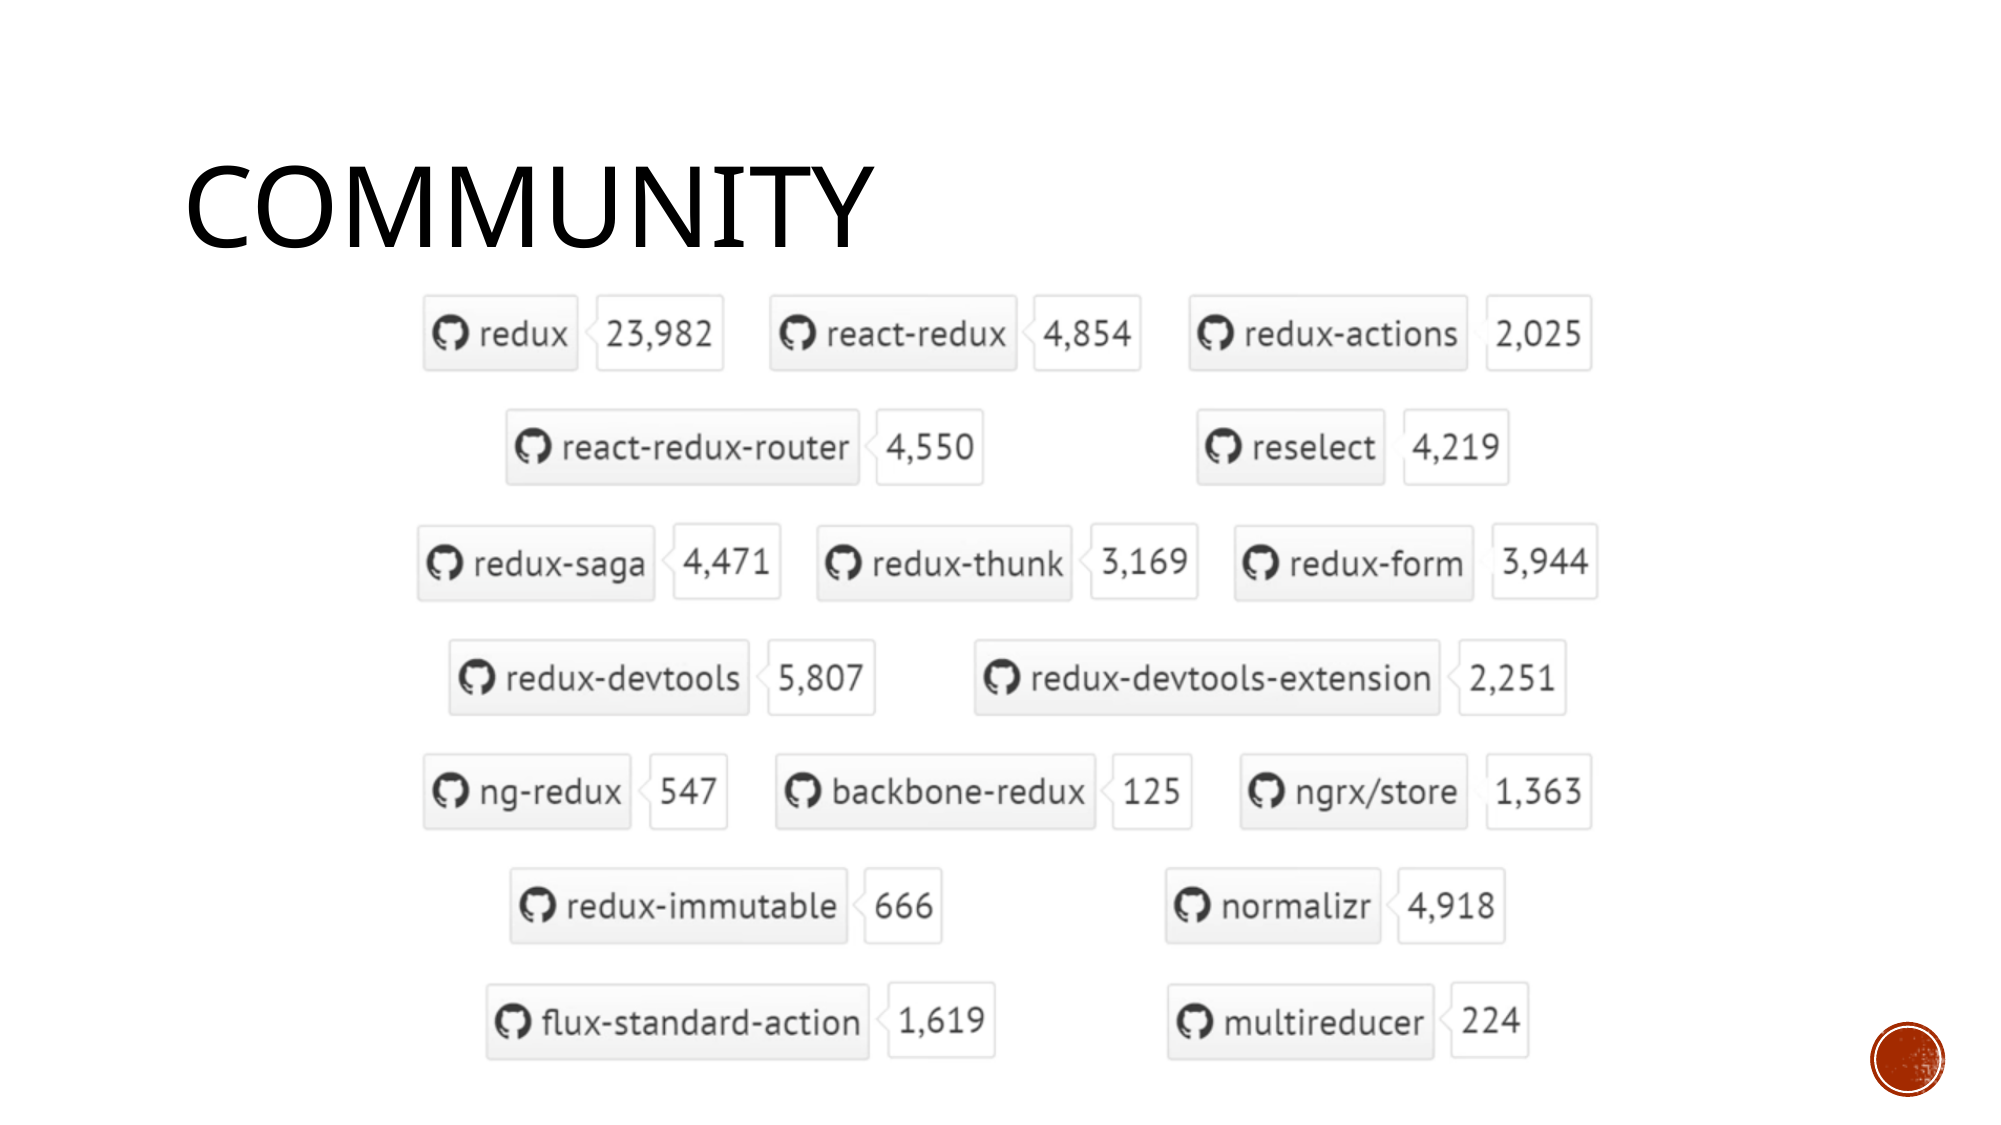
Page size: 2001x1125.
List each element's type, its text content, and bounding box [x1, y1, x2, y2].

title Community [174, 78, 1826, 344]
picture [1870, 1021, 1946, 1097]
picture [348, 257, 1653, 1077]
